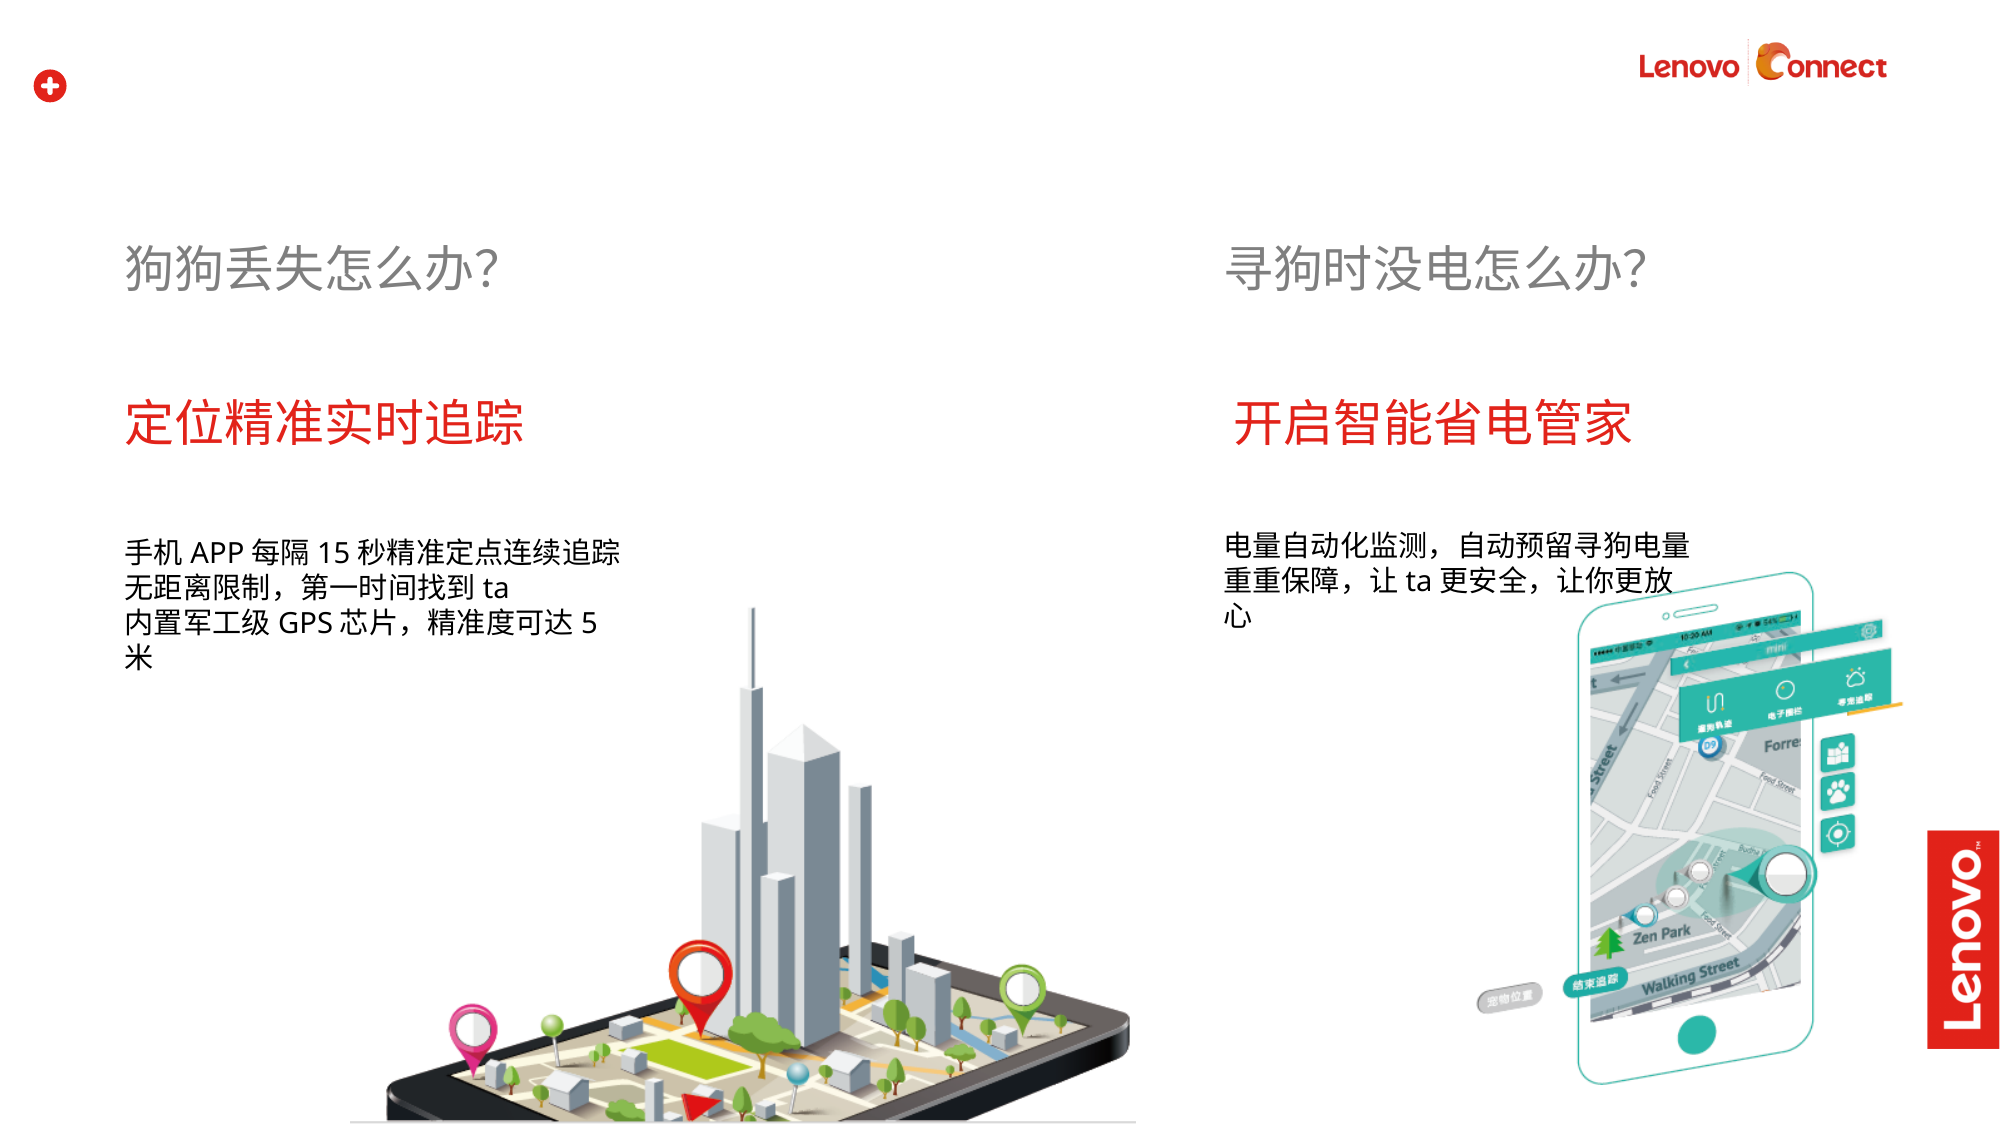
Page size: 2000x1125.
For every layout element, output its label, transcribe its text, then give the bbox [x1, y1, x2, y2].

picture [350, 554, 1136, 1124]
text_box 狗狗丢失怎么办？ [110, 229, 527, 305]
text_box 寻狗时没电怎么办？ [1208, 229, 1687, 305]
text_box 定位精准实时追踪 [110, 383, 589, 459]
picture [1928, 831, 1999, 1049]
text_box 电量自动化监测，自动预留寻狗电量重重保障，让ta更安全，让你更放心 [1208, 519, 1717, 640]
text_box 手机APP每隔15秒精准定点连续追踪无距离限制，第一时间找到ta 内置军工级GPS芯片，精准度可达5米 [110, 527, 645, 682]
text_box 开启智能省电管家 [1218, 383, 1677, 459]
picture [1623, 29, 1903, 95]
picture [1464, 526, 1925, 1100]
